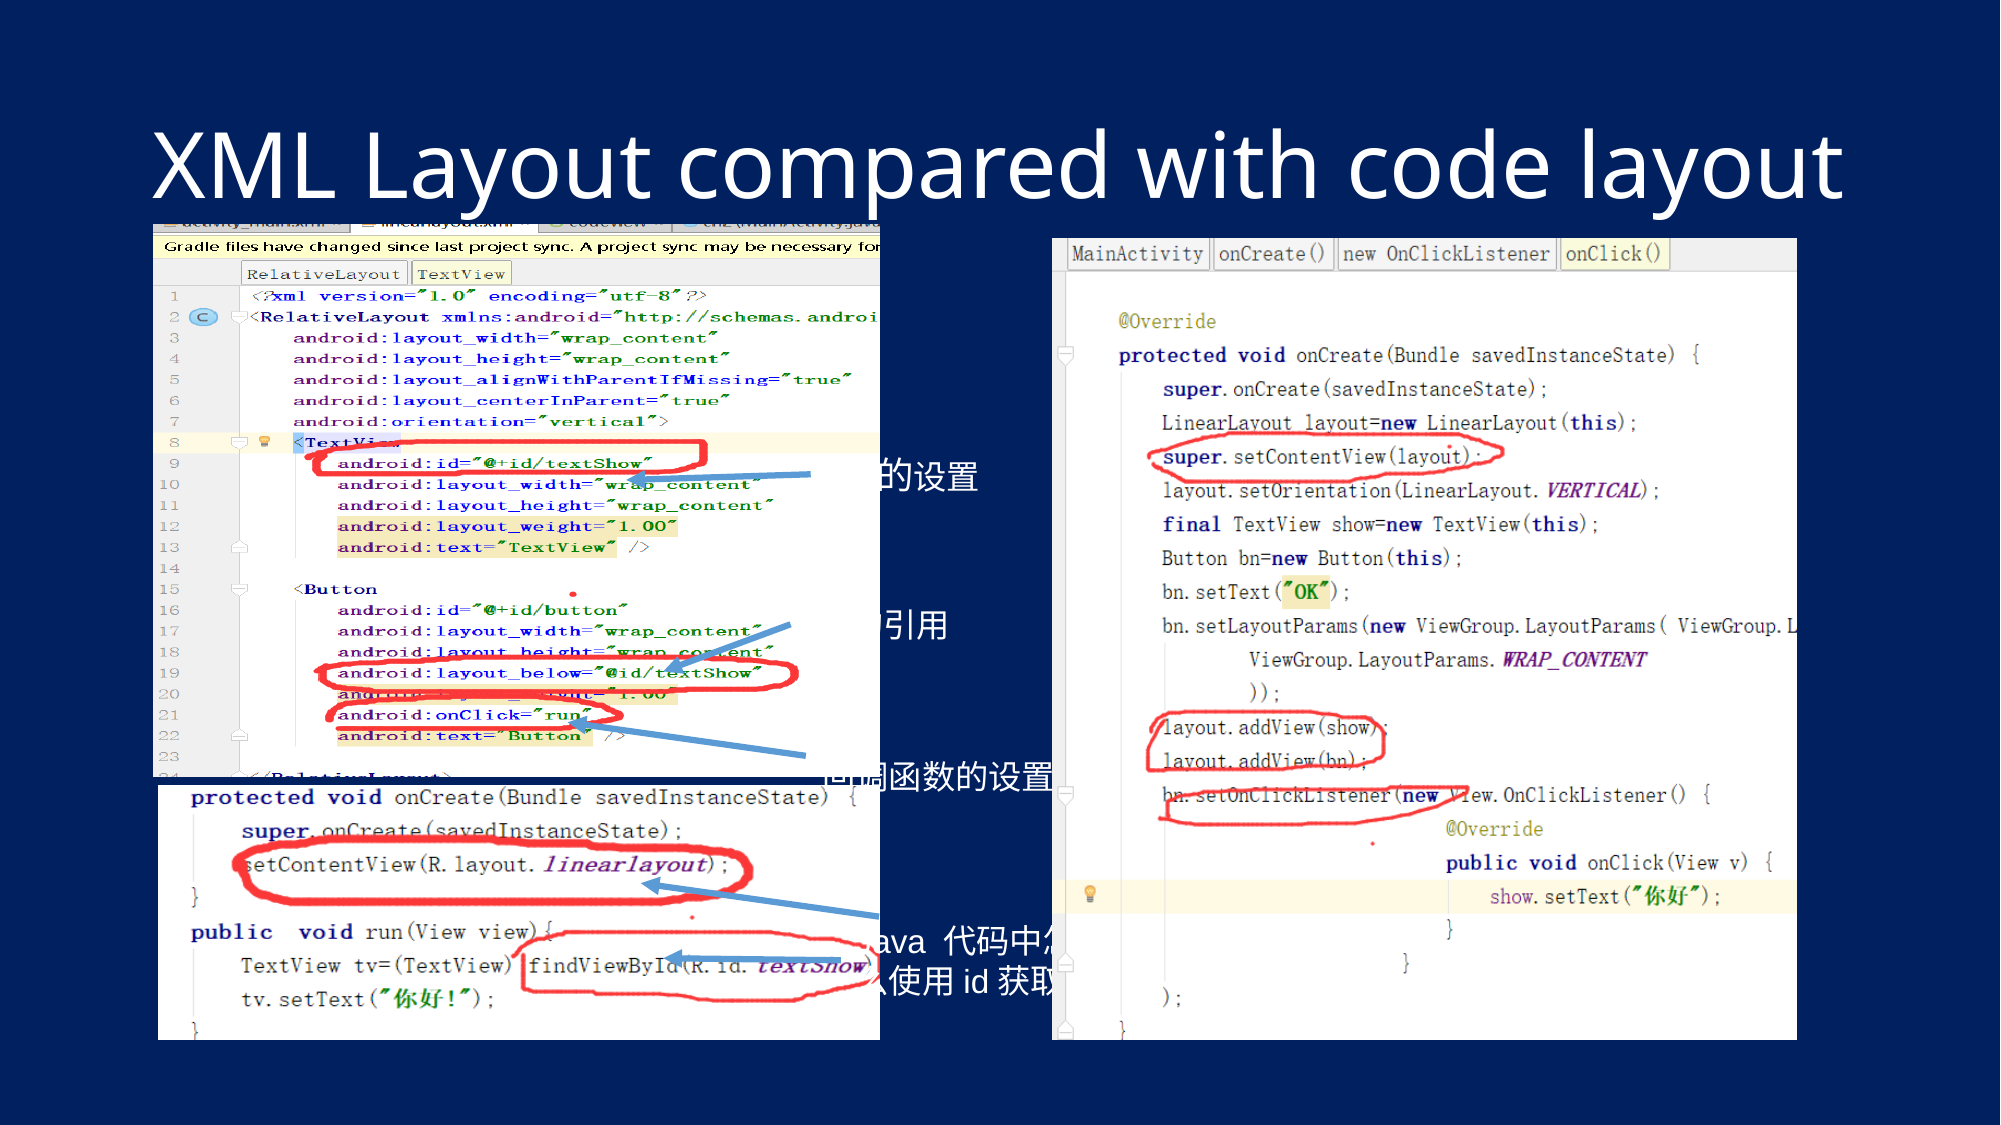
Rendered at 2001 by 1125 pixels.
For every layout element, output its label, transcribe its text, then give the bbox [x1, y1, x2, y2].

picture [153, 224, 880, 777]
text_box Id 的设置 [880, 444, 995, 505]
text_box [640, 883, 880, 917]
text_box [663, 624, 794, 672]
picture [1052, 238, 1797, 1040]
text_box Java 代码中怎 么使用id获取资源 [880, 912, 1052, 1008]
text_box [567, 722, 806, 756]
title XML Layout compared with code layout [137, 59, 1863, 278]
text_box 回调函数的设置 [807, 749, 1052, 805]
picture [158, 784, 880, 1040]
text_box Id 的引用 [880, 596, 965, 652]
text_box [626, 474, 814, 480]
